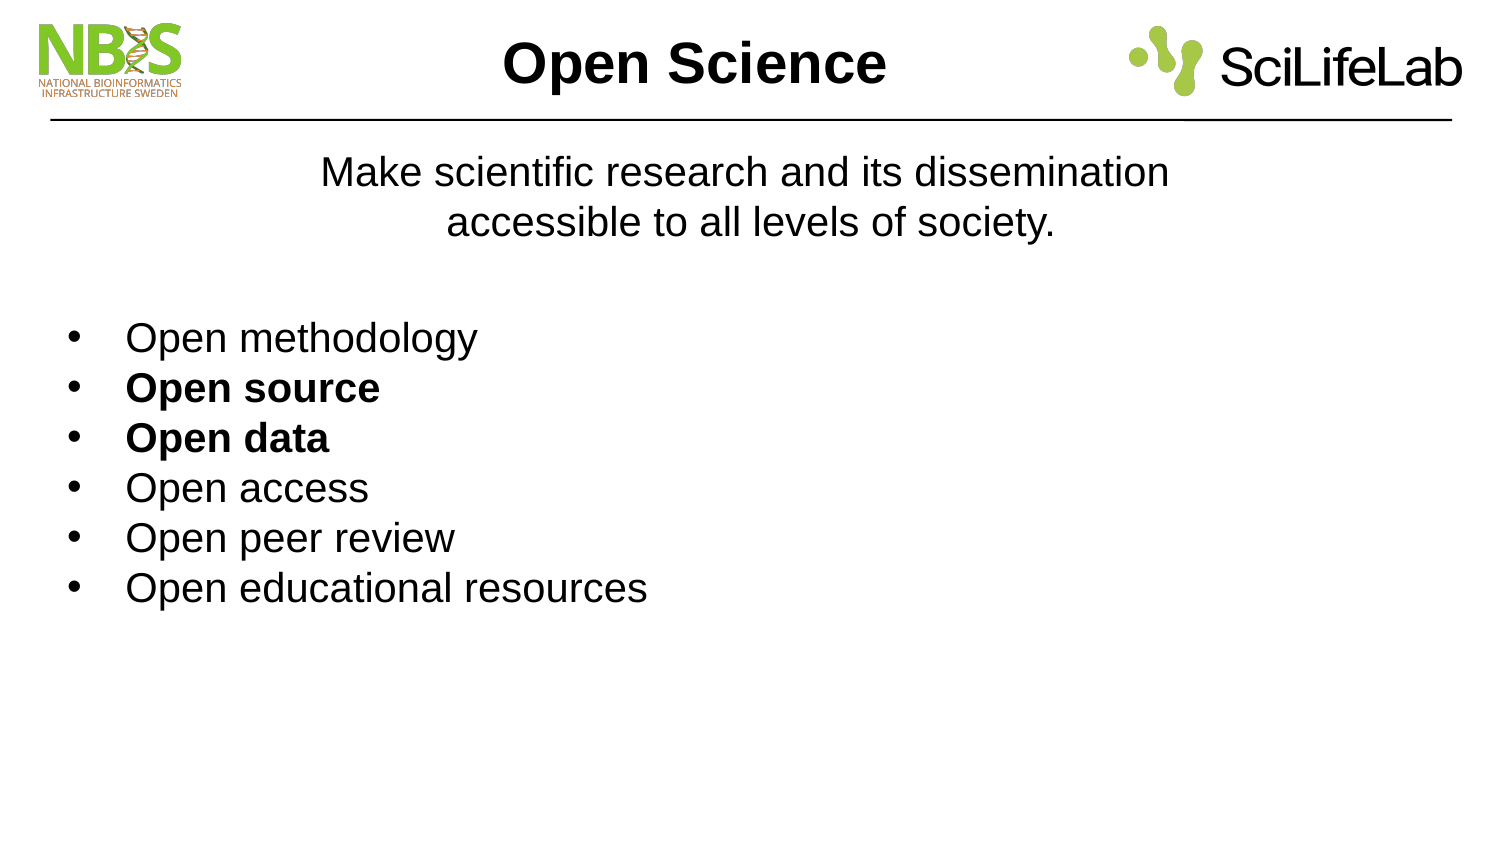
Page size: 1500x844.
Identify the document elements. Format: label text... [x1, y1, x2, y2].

picture [1127, 24, 1464, 98]
picture [39, 23, 181, 97]
list Make scientific research and its dissemination accessible to all levels of society. Open methodology Open source Open data Open access Open peer review Open educational resources [50, 144, 1452, 754]
title Open Science [249, 25, 1142, 104]
